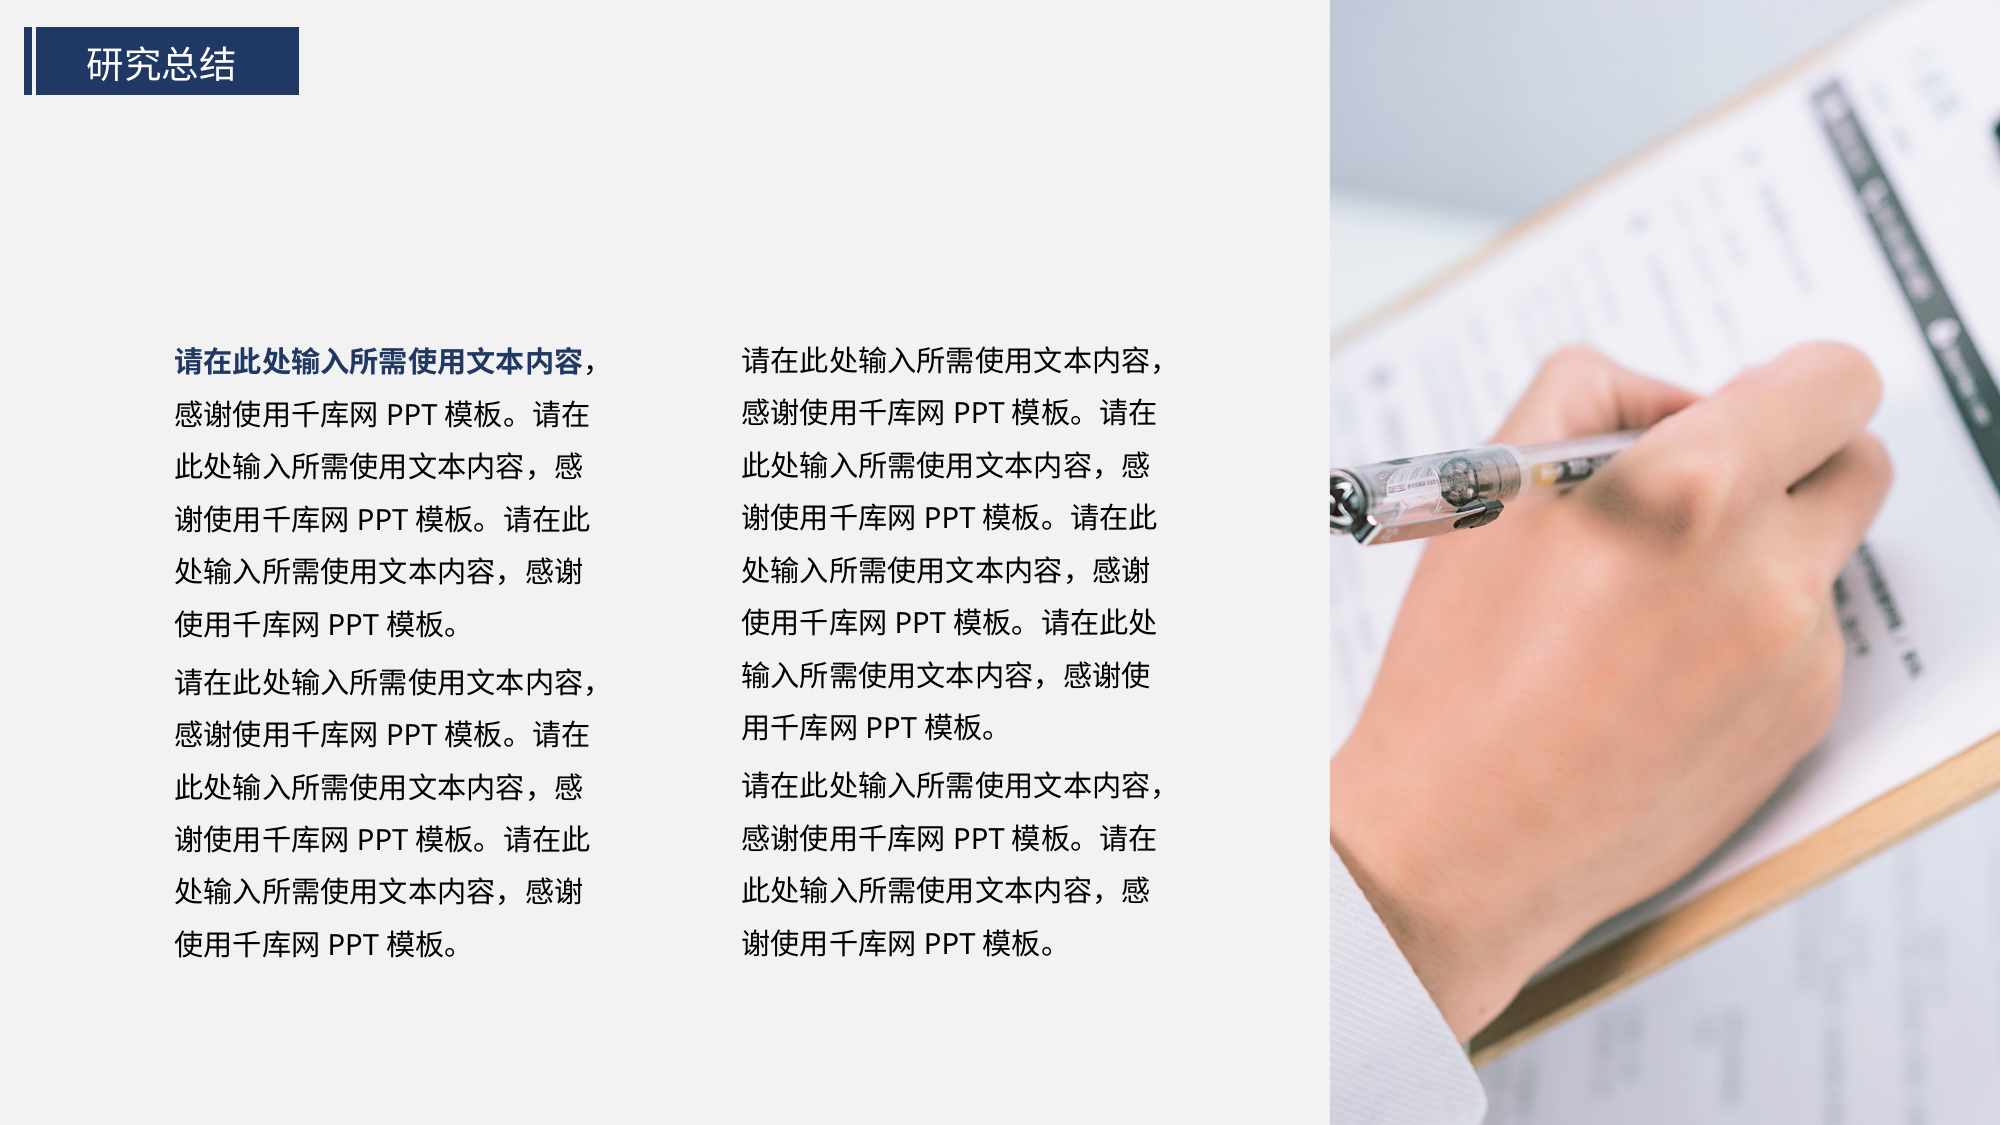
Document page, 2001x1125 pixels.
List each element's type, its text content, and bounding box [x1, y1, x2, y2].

picture [1329, 0, 2000, 1125]
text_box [25, 27, 299, 95]
text_box 请在此处输入所需使用文本内容，感谢使用千库网PPT模板。请在此处输入所需使用文本内容，感谢使用千库网PPT模板。请在此处输入所需使用文本内容，感谢使用千库网PPT模板。 请在此处输入所需使用文本内容，感谢使用千库网PPT模板。请在此处输入所需使用文本内容，感谢使用千库网PPT模板。请在此处输入所需使用文本内容，感谢使用千库网PPT模板。 [174, 326, 613, 962]
text_box 请在此处输入所需使用文本内容，感谢使用千库网PPT模板。请在此处输入所需使用文本内容，感谢使用千库网PPT模板。请在此处输入所需使用文本内容，感谢使用千库网PPT模板。请在此处输入所需使用文本内容，感谢使用千库网PPT模板。 请在此处输入所需使用文本内容，感谢使用千库网PPT模板。请在此处输入所需使用文本内容，感谢使用千库网PPT模板。 [741, 324, 1180, 960]
